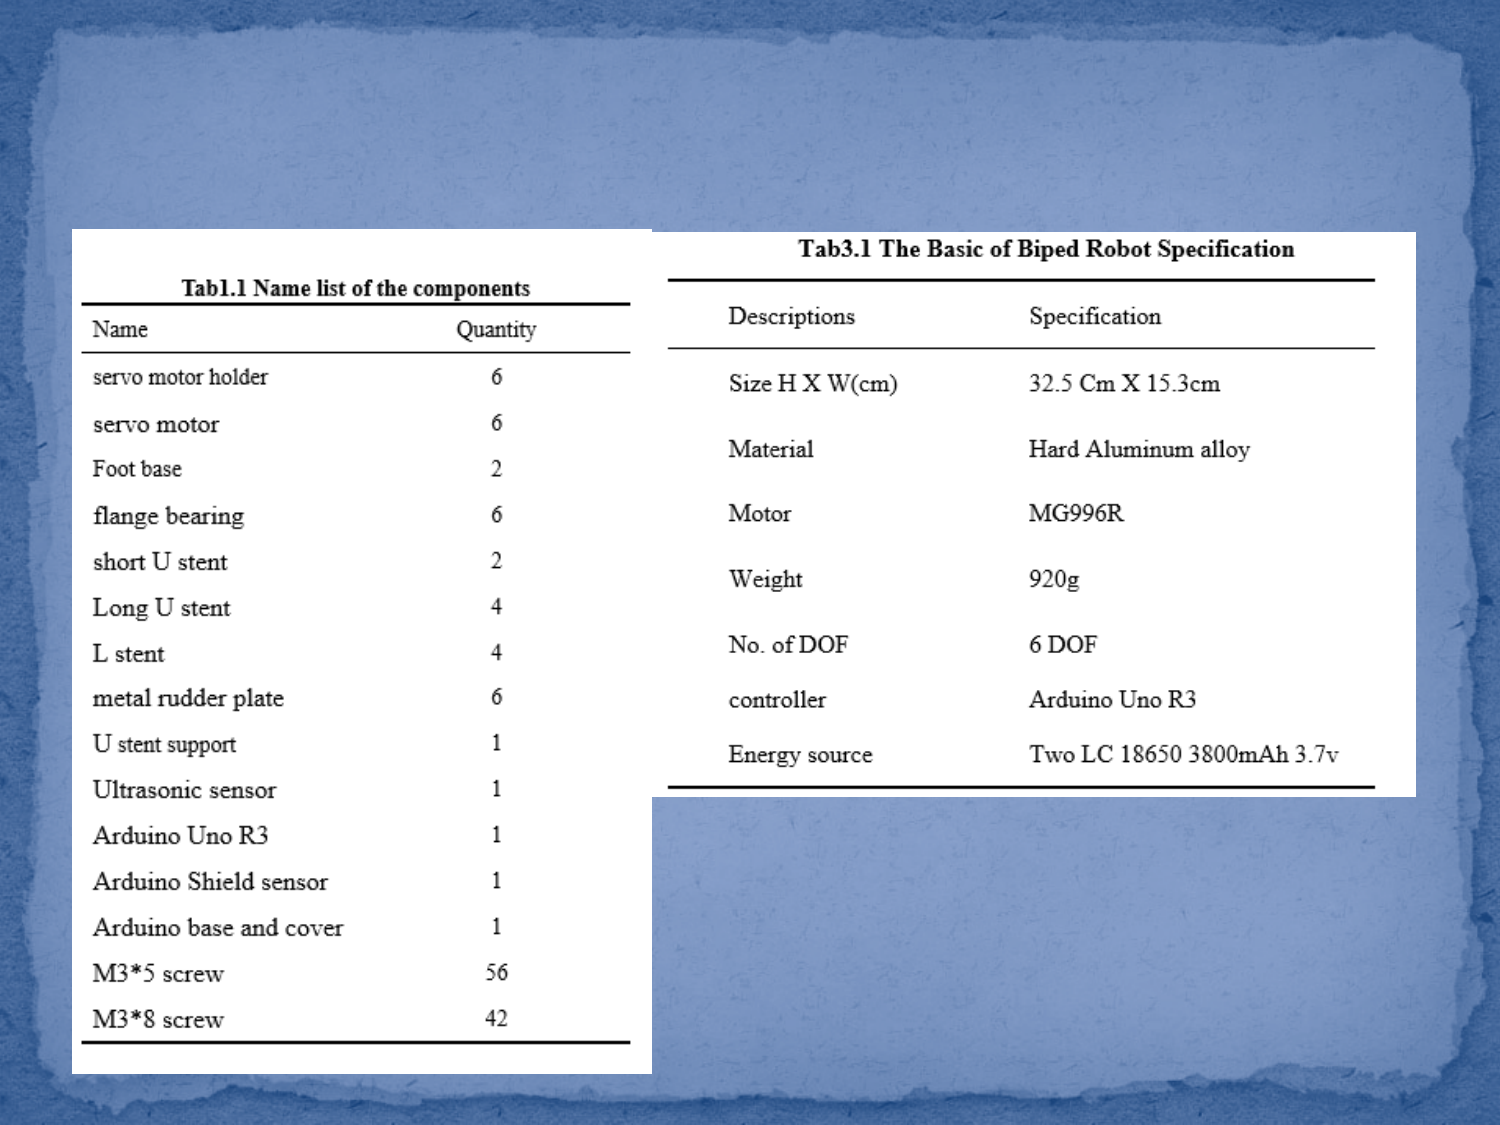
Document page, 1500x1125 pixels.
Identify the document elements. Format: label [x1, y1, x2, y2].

picture [72, 229, 1416, 1074]
